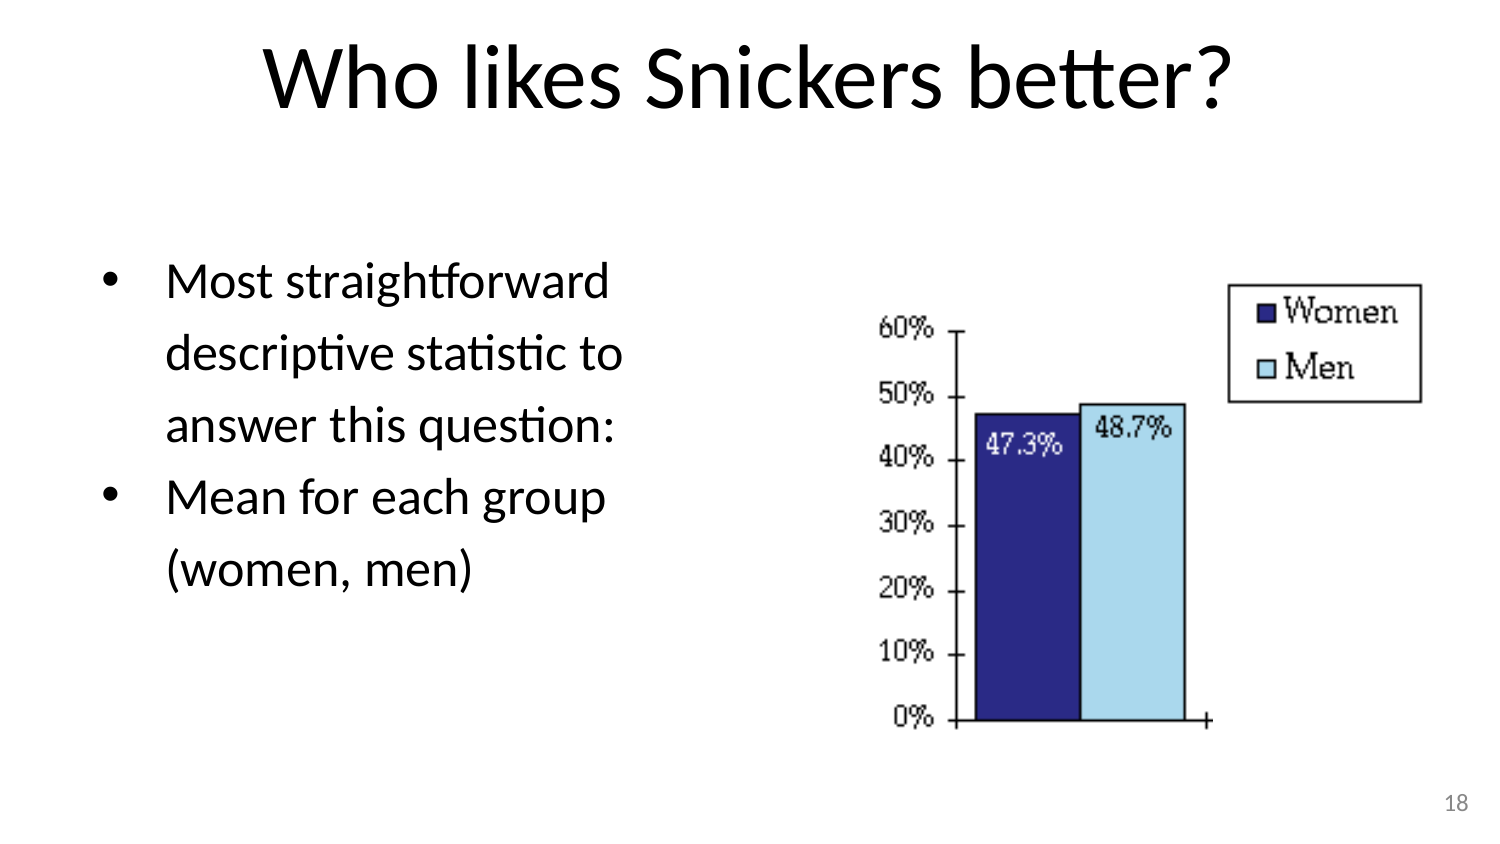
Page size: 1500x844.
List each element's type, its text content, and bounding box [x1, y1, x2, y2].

slide_number ‹#› [1394, 769, 1484, 834]
picture [871, 297, 1214, 736]
title Who likes Snickers better? [75, 12, 1425, 130]
picture [1217, 279, 1430, 416]
list Most straightforward descriptive statistic to answer this question: Mean for each group (women, men) [75, 230, 774, 797]
